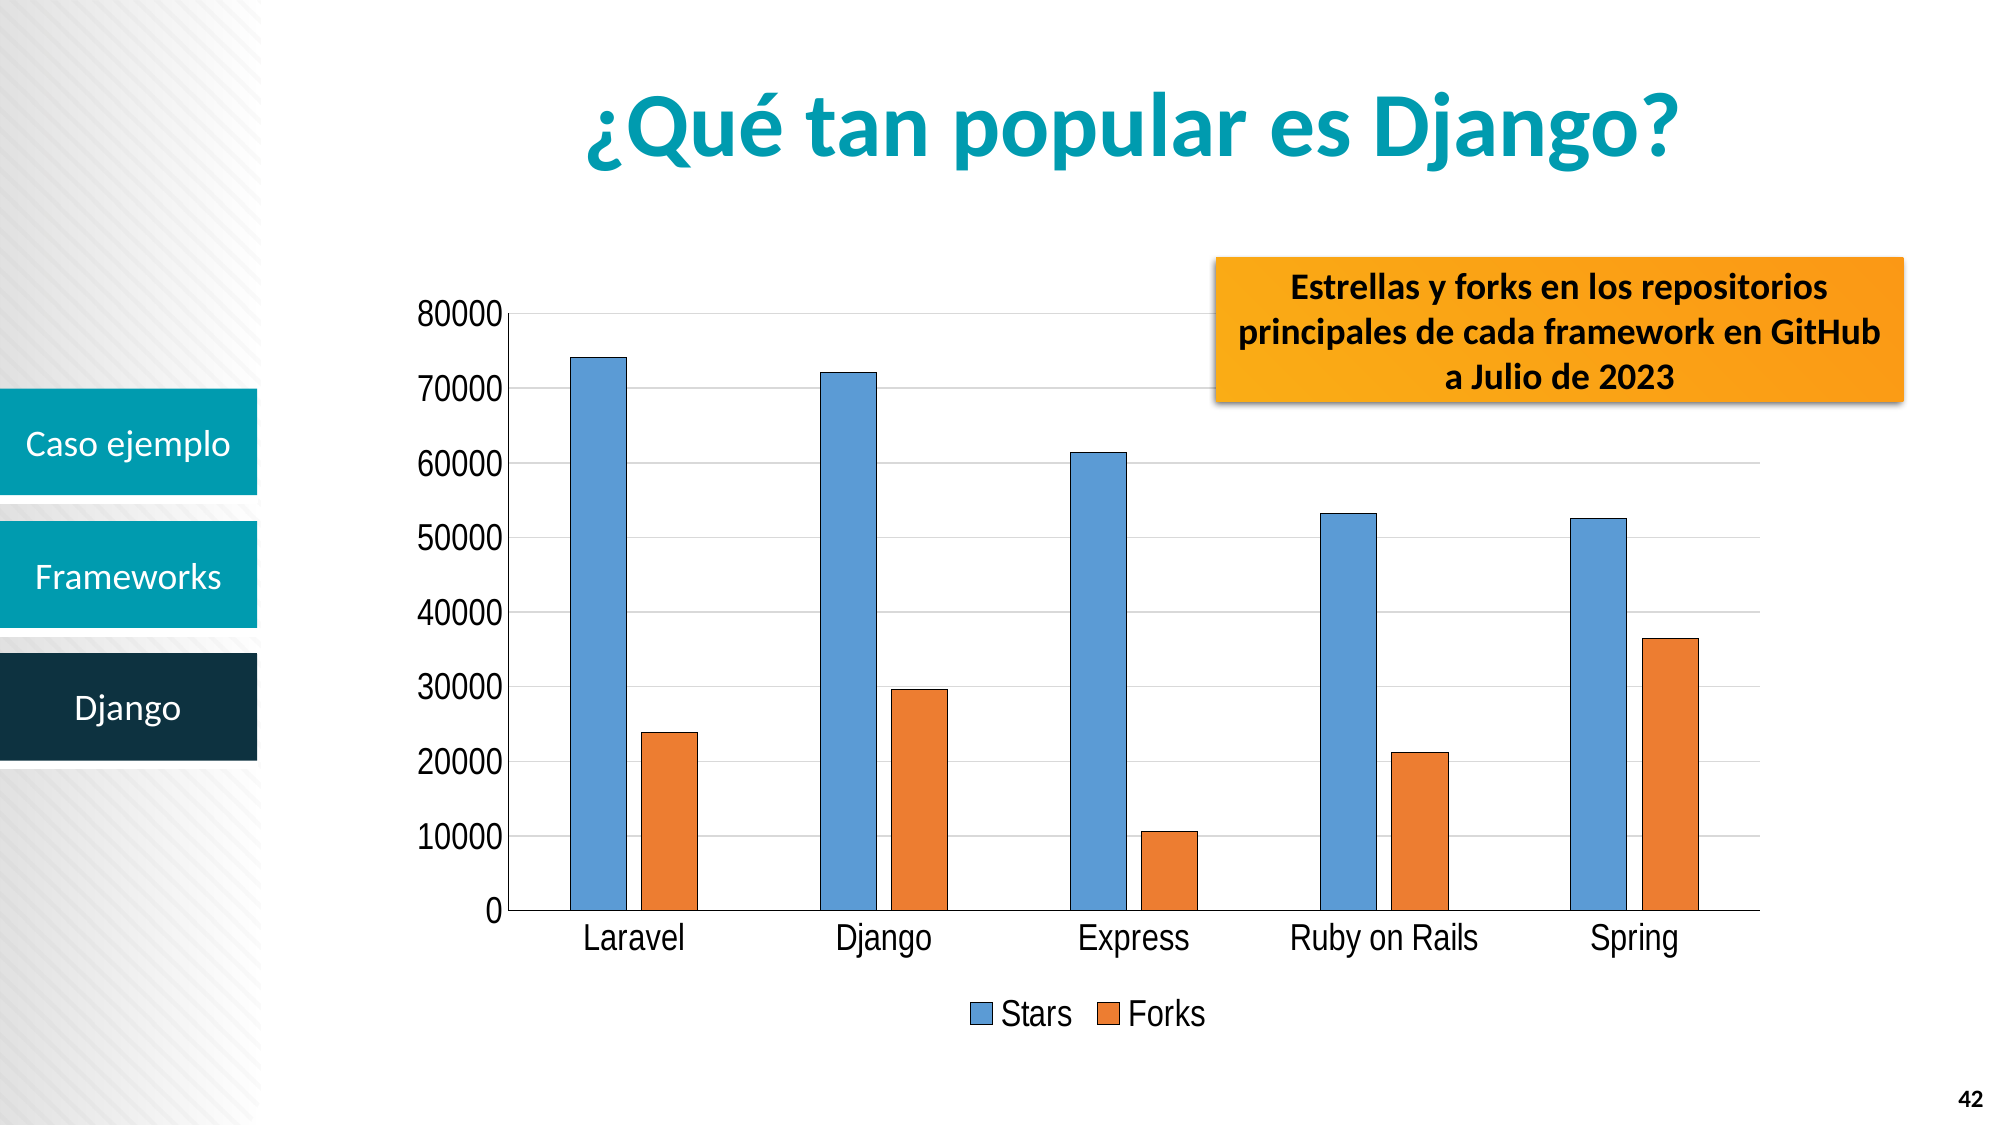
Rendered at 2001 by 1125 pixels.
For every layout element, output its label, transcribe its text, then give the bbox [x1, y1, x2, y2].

title ¿Qué tan popular es Django? [340, 36, 1927, 204]
text_box Estrellas y forks en los repositorios principales de cada framework en GitHub a Julio de 2023 [1216, 257, 1904, 402]
text_box Django [0, 653, 257, 758]
chart [388, 276, 1788, 1043]
slide_number 42 [1921, 1072, 2000, 1124]
